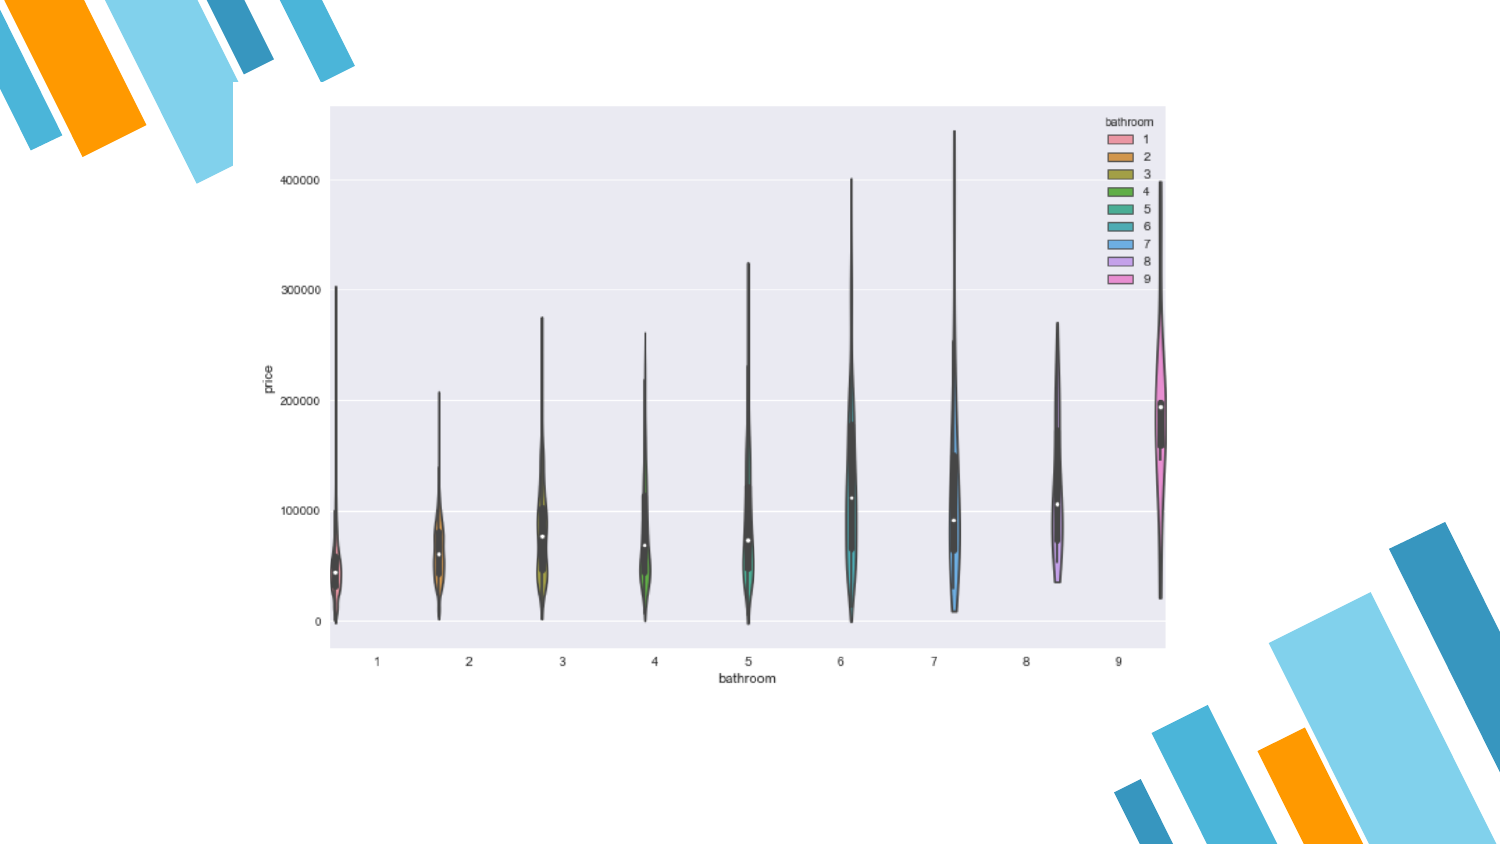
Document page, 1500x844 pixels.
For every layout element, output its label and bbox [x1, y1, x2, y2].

picture [232, 82, 1204, 693]
